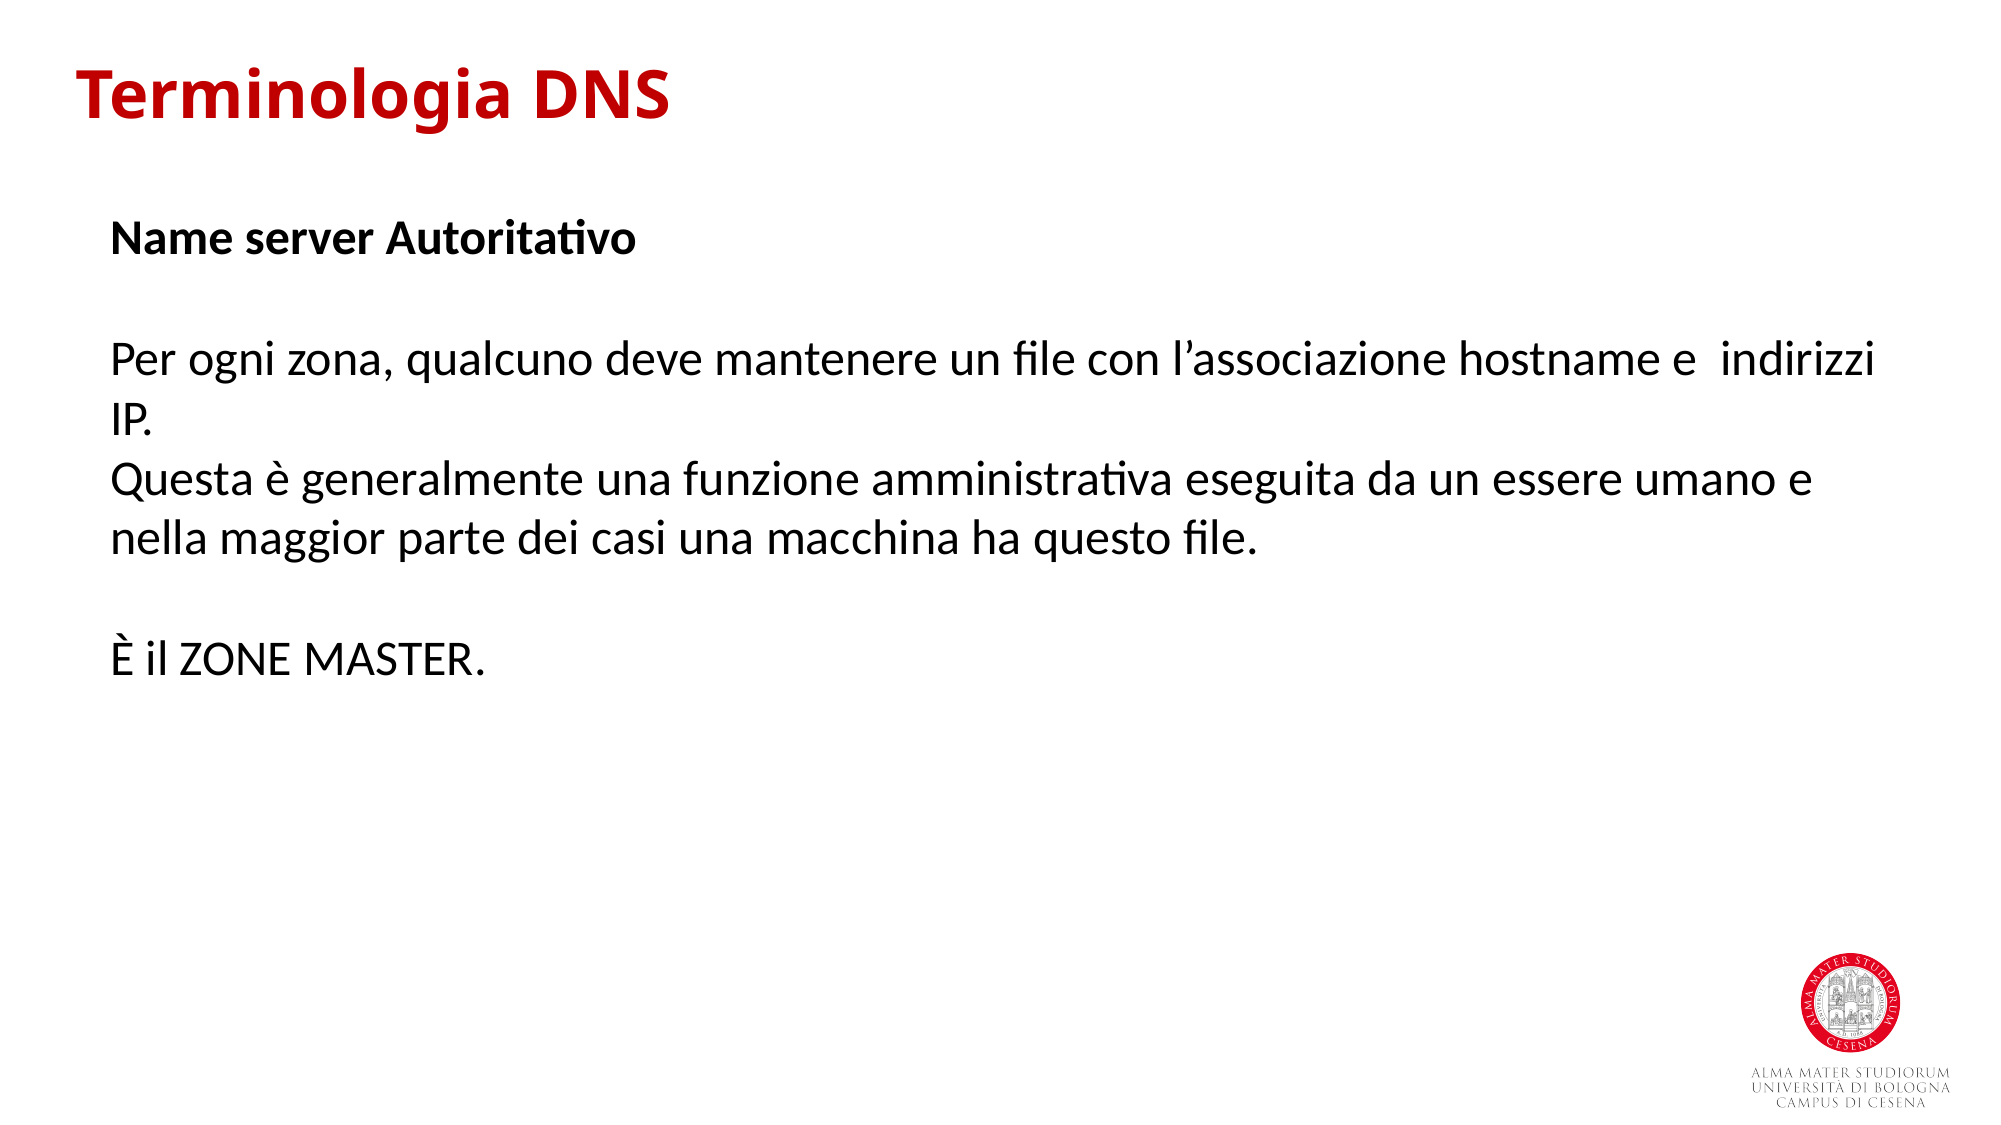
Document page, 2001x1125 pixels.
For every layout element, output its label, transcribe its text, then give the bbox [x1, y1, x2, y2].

picture [1720, 933, 1981, 1118]
text_box Name server Autoritativo Per ogni zona, qualcuno deve mantenere un file con l’associazione hostname e indirizzi IP. Questa è generalmente una funzione amministrativa eseguita da un essere umano e nella maggior parte dei casi una macchina ha questo file. È il ZONE MASTER. [95, 197, 1905, 693]
text_box Terminologia DNS [60, 44, 687, 139]
